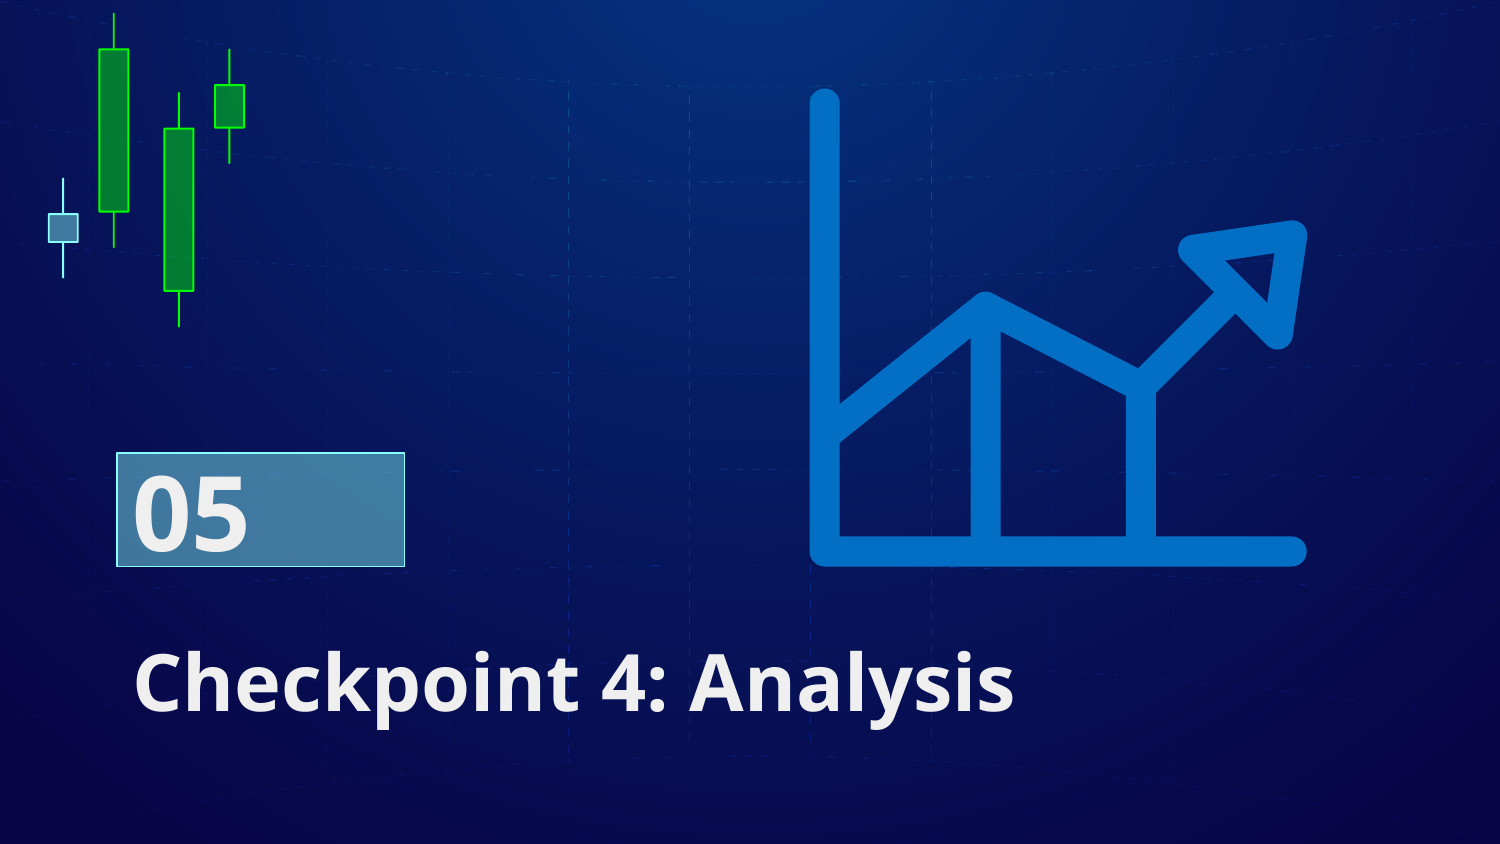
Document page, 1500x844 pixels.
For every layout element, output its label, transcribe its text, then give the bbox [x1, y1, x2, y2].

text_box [47, 12, 246, 328]
text_box [809, 88, 1308, 567]
title 05 [116, 452, 405, 567]
title Checkpoint 4: Analysis [116, 604, 1383, 756]
